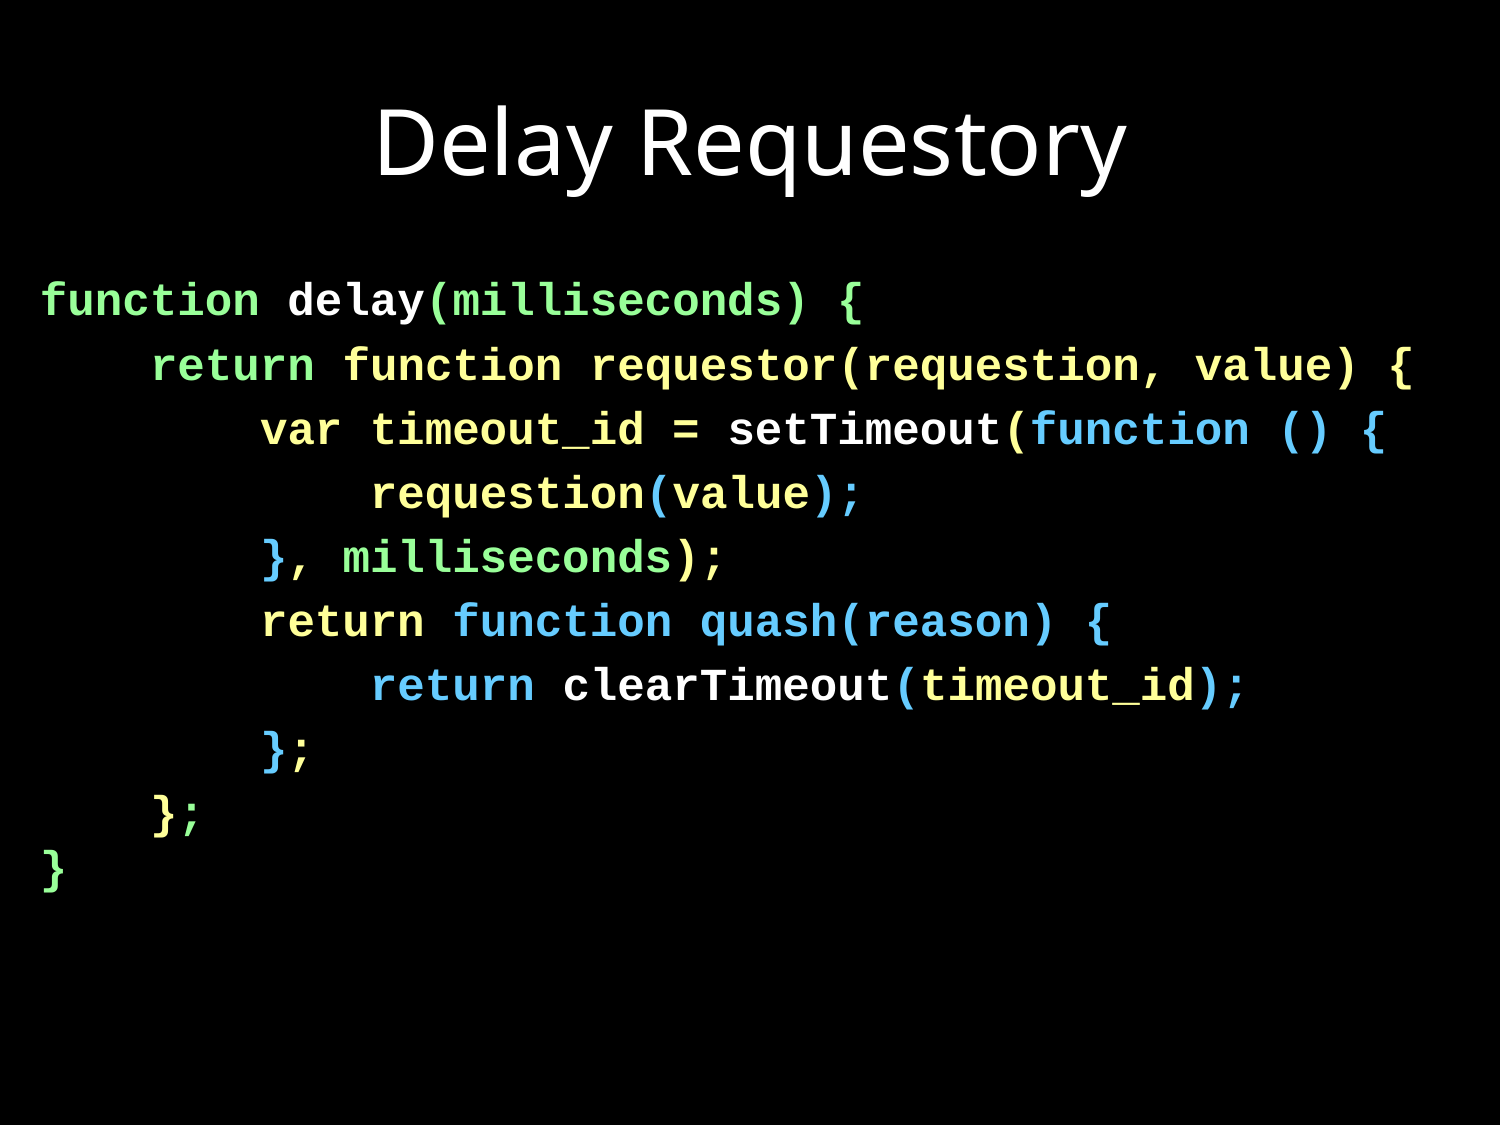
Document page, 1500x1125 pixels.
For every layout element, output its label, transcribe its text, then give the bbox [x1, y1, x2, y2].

title Delay Requestory [74, 44, 1426, 233]
list function delay(milliseconds) { return function requestor(requestion, value) { var timeout_id = setTimeout(function () { requestion(value); }, milliseconds); return function quash(reason) { return clearTimeout(timeout_id); }; }; } [24, 262, 1500, 1088]
